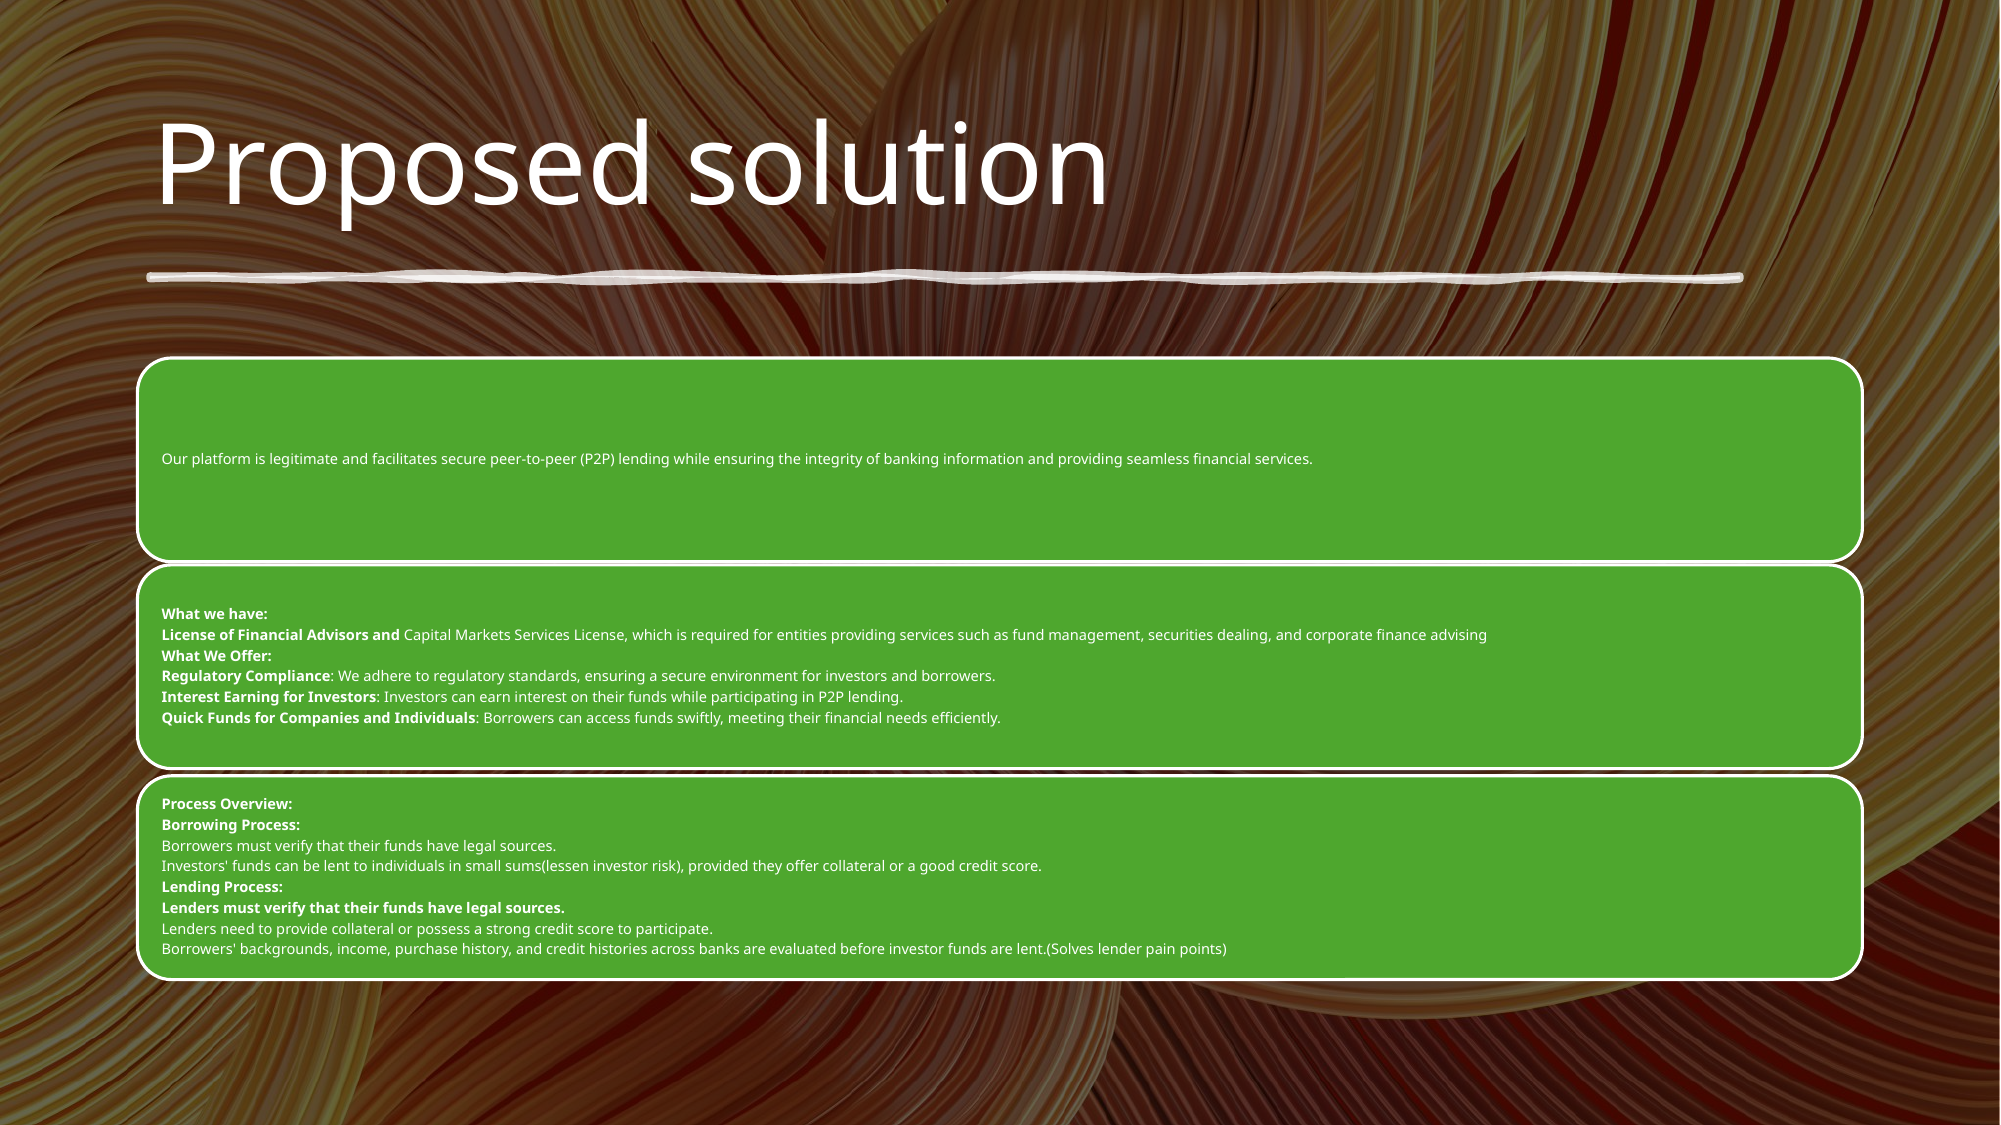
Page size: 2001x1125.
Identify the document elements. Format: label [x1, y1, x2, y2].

list [136, 319, 1863, 1015]
picture [0, 0, 2000, 1125]
